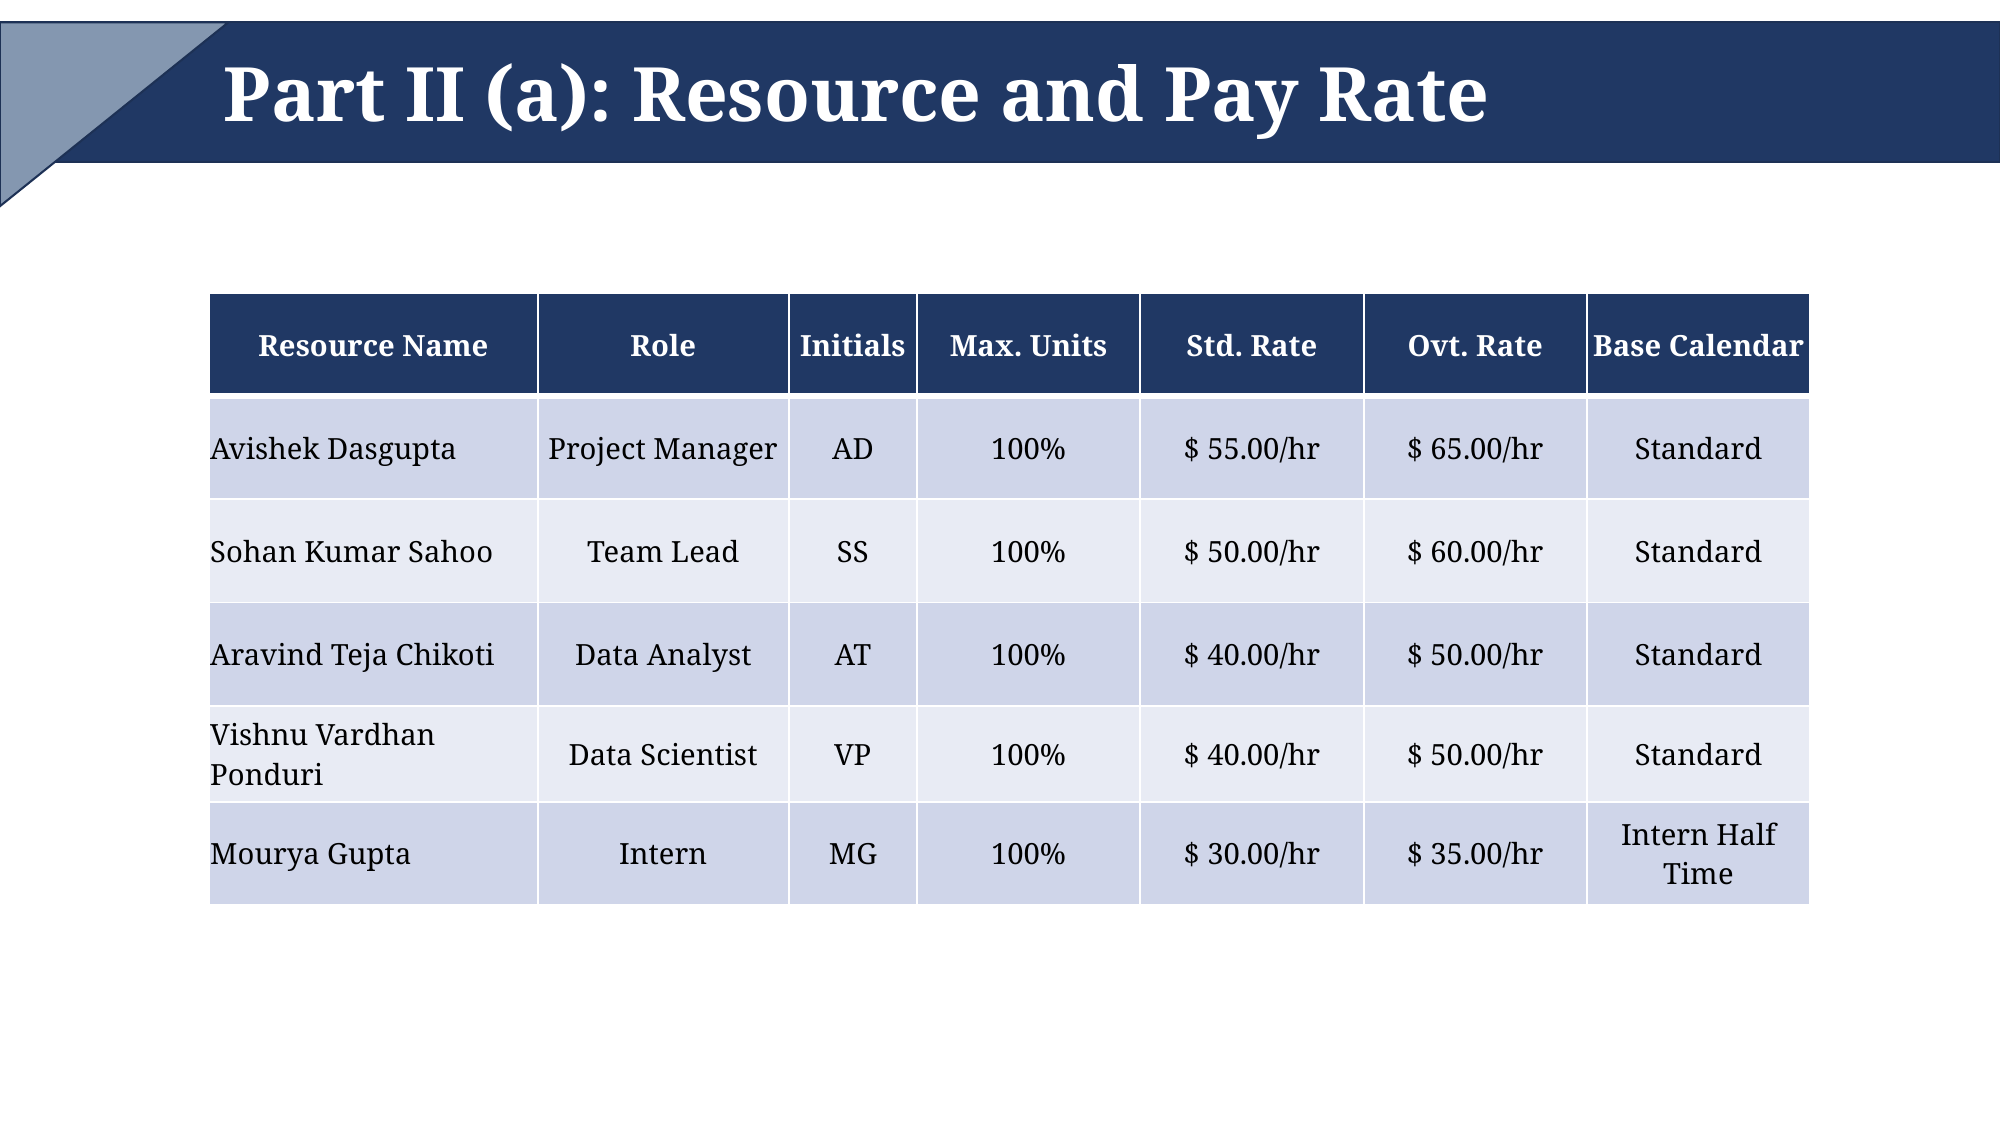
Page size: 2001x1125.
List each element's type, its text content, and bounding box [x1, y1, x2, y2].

table_header Resource Name [210, 294, 537, 393]
table_cell $ 40.00/hr [1141, 603, 1363, 705]
table_cell Vishnu Vardhan Ponduri [210, 707, 537, 801]
table_cell Standard [1588, 603, 1809, 705]
table_cell $ 40.00/hr [1141, 707, 1363, 801]
table_cell AD [790, 399, 916, 498]
table_cell $ 50.00/hr [1365, 707, 1586, 801]
table_cell $ 50.00/hr [1365, 603, 1586, 705]
table_cell 100% [918, 603, 1139, 705]
table_cell Standard [1588, 500, 1809, 602]
table_cell $ 65.00/hr [1365, 399, 1586, 498]
table_cell Team Lead [539, 500, 788, 602]
text_box Part II (a): Resource and Pay Rate [208, 39, 1954, 145]
table_header Max. Units [918, 294, 1139, 393]
table_cell 100% [918, 707, 1139, 801]
table_cell 100% [918, 500, 1139, 602]
table_cell Intern Half Time [1588, 803, 1809, 904]
table_cell Intern [539, 803, 788, 904]
table_cell Standard [1588, 399, 1809, 498]
table_cell VP [790, 707, 916, 801]
table_cell Avishek Dasgupta [210, 399, 537, 498]
table_cell 100% [918, 399, 1139, 498]
table_header Role [539, 294, 788, 393]
table_header Base Calendar [1588, 294, 1809, 393]
table_cell Sohan Kumar Sahoo [210, 500, 537, 602]
table_header Std. Rate [1141, 294, 1363, 393]
table_cell Data Scientist [539, 707, 788, 801]
table_cell Mourya Gupta [210, 803, 537, 904]
table_cell $ 35.00/hr [1365, 803, 1586, 904]
table_cell $ 60.00/hr [1365, 500, 1586, 602]
text_box [0, 21, 232, 208]
table_cell $ 30.00/hr [1141, 803, 1363, 904]
table_cell Standard [1588, 707, 1809, 801]
table_cell Aravind Teja Chikoti [210, 603, 537, 705]
text_box [57, 21, 2000, 163]
table_cell MG [790, 803, 916, 904]
table_cell $ 55.00/hr [1141, 399, 1363, 498]
table_cell Data Analyst [539, 603, 788, 705]
table_cell AT [790, 603, 916, 705]
table_cell $ 50.00/hr [1141, 500, 1363, 602]
table_header Ovt. Rate [1365, 294, 1586, 393]
table_header Initials [790, 294, 916, 393]
table_cell SS [790, 500, 916, 602]
table_cell Project Manager [539, 399, 788, 498]
table_cell 100% [918, 803, 1139, 904]
